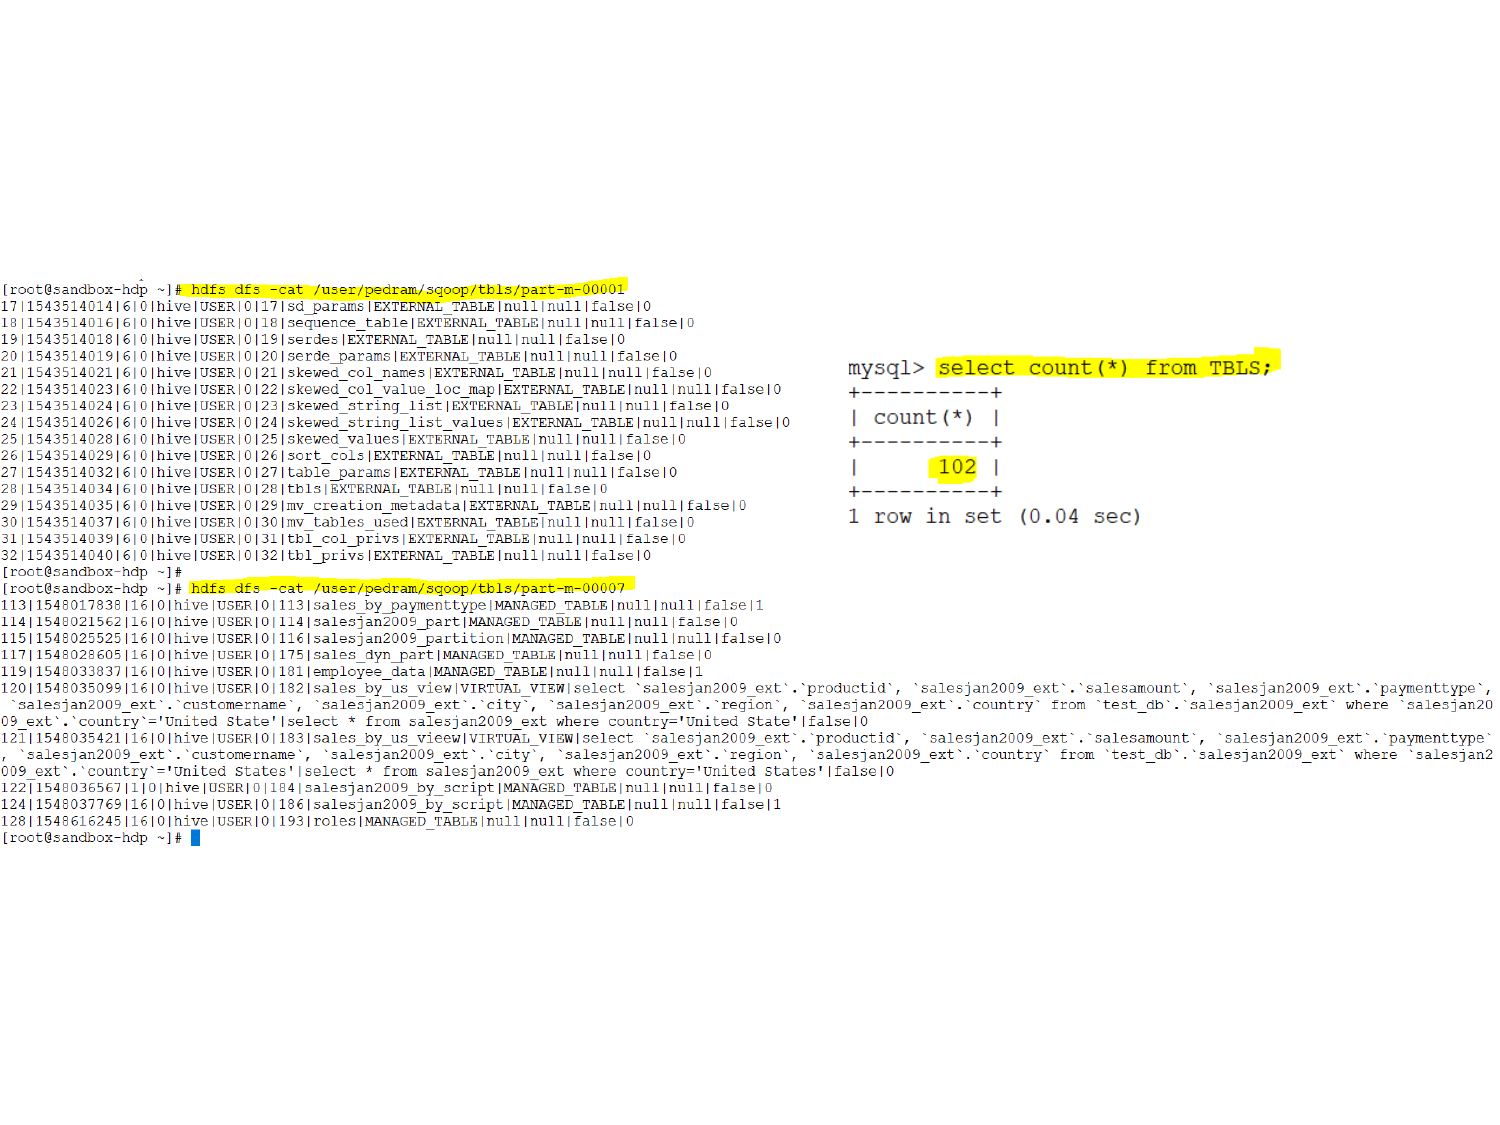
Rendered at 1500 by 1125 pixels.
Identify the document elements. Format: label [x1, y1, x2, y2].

picture [0, 277, 1500, 848]
